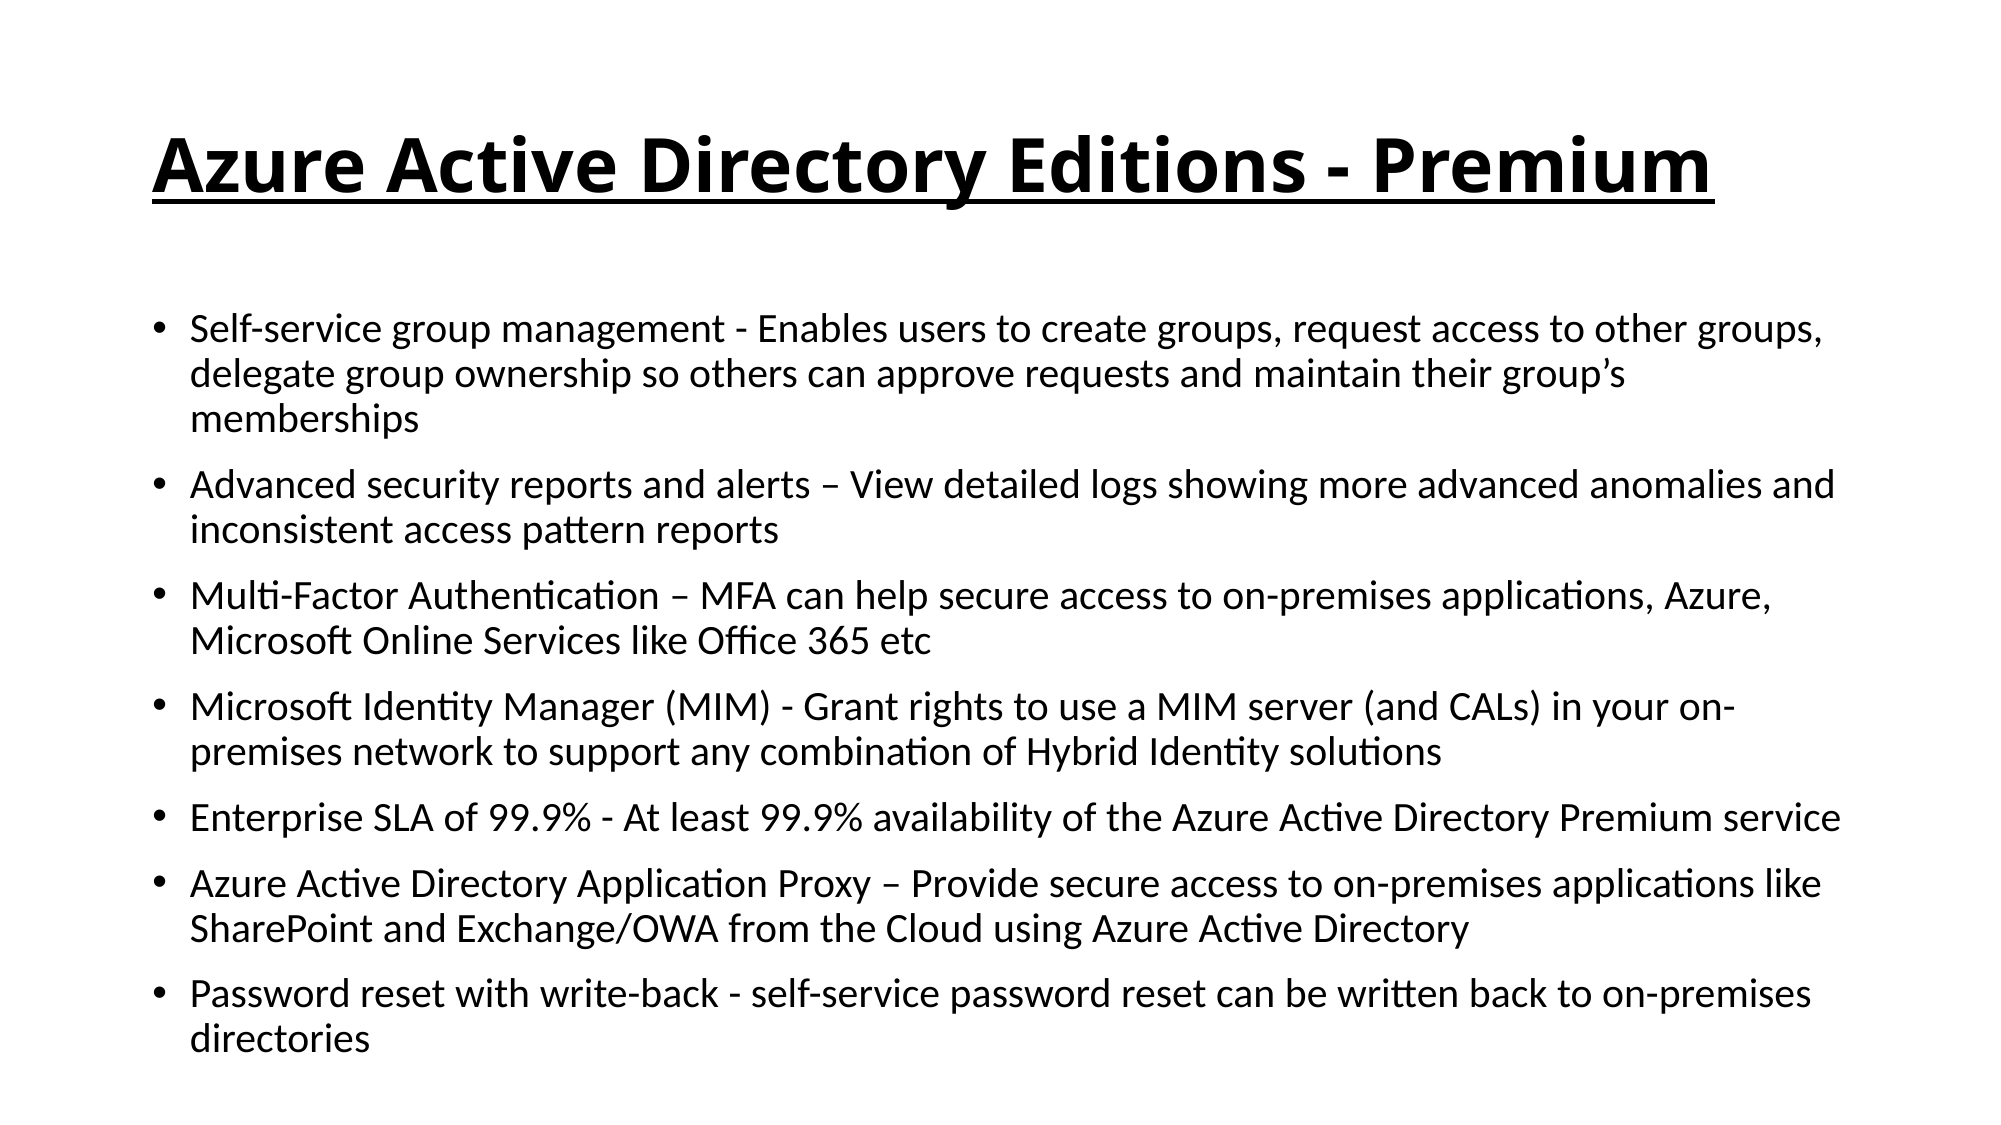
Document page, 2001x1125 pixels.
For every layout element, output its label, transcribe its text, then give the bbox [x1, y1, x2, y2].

title Azure Active Directory Editions - Premium [137, 59, 1863, 278]
list Self-service group management - Enables users to create groups, request access to other groups, delegate group ownership so others can approve requests and maintain their group’s memberships Advanced security reports and alerts – View detailed logs showing more advanced anomalies and inconsistent access pattern reports Multi-Factor Authentication – MFA can help secure access to on-premises applications, Azure, Microsoft Online Services like Office 365 etc Microsoft Identity Manager (MIM) - Grant rights to use a MIM server (and CALs) in your on-premises network to support any combination of Hybrid Identity solutions Enterprise SLA of 99.9% - At least 99.9% availability of the Azure Active Directory Premium service Azure Active Directory Application Proxy – Provide secure access to on-premises applications like SharePoint and Exchange/OWA from the Cloud using Azure Active Directory Password reset with write-back - self-service password reset can be written back to on-premises directories [137, 299, 1863, 1014]
